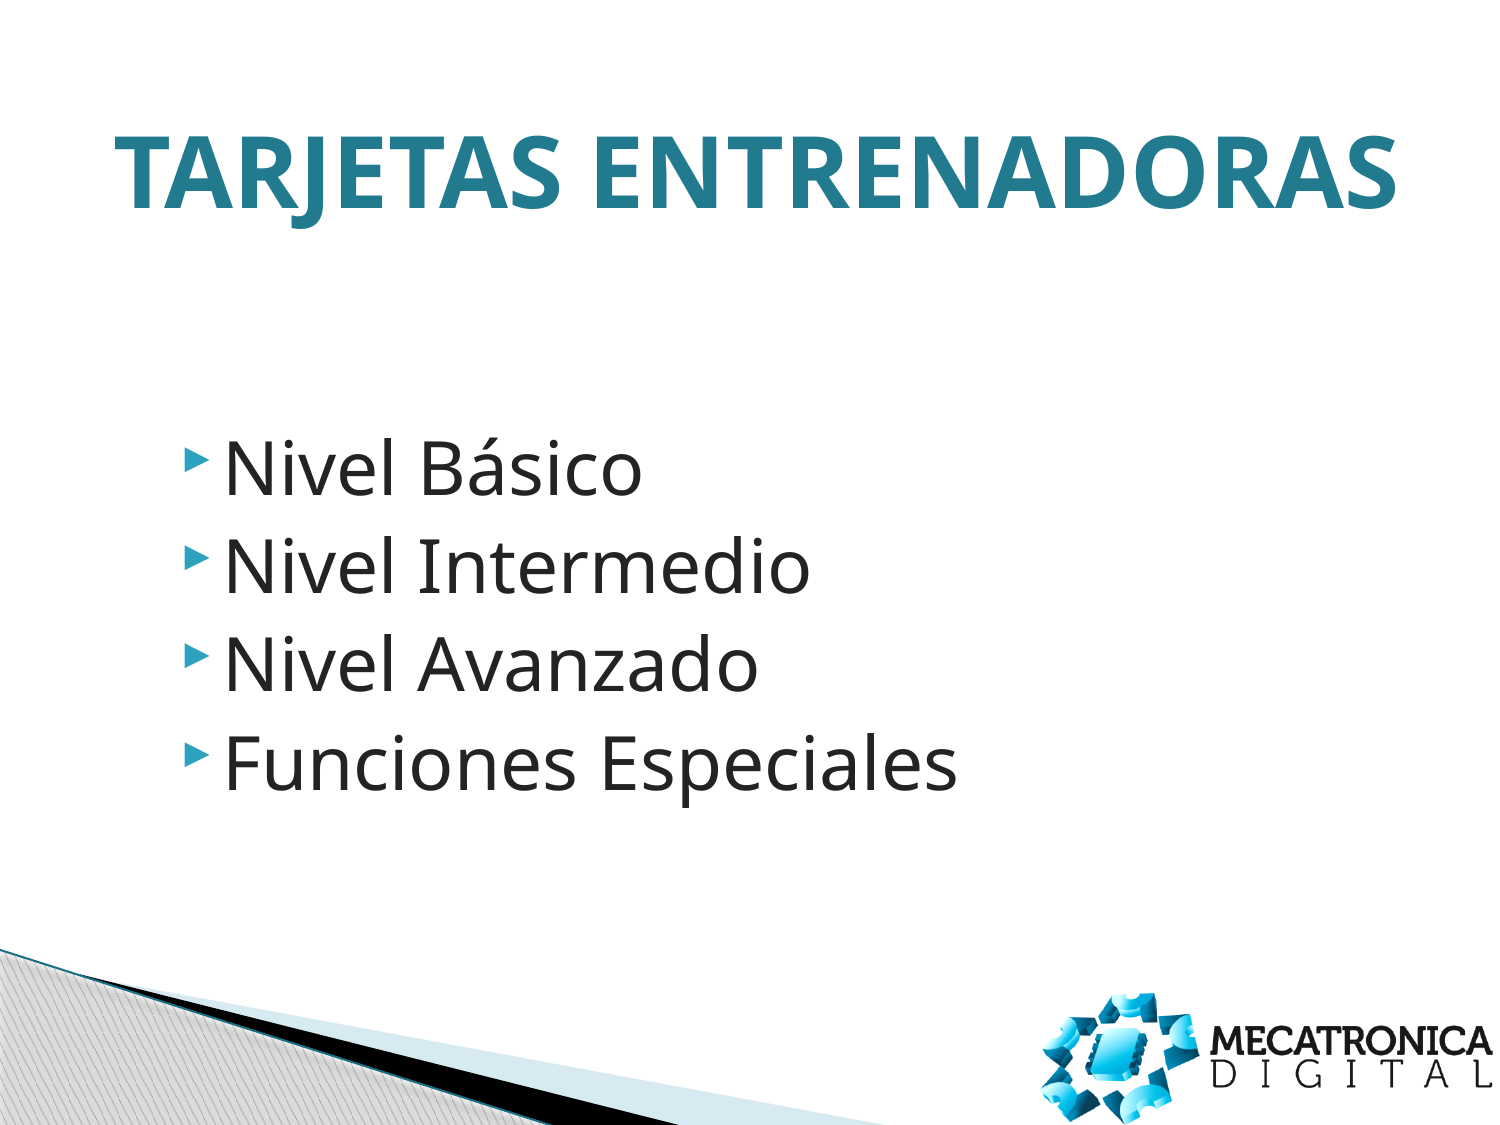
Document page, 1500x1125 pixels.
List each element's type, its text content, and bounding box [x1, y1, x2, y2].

picture [1033, 988, 1500, 1125]
text_box TARJETAS ENTRENADORAS [41, 2, 1436, 324]
list Nivel Básico Nivel Intermedio Nivel Avanzado Funciones Especiales [147, 324, 1164, 953]
